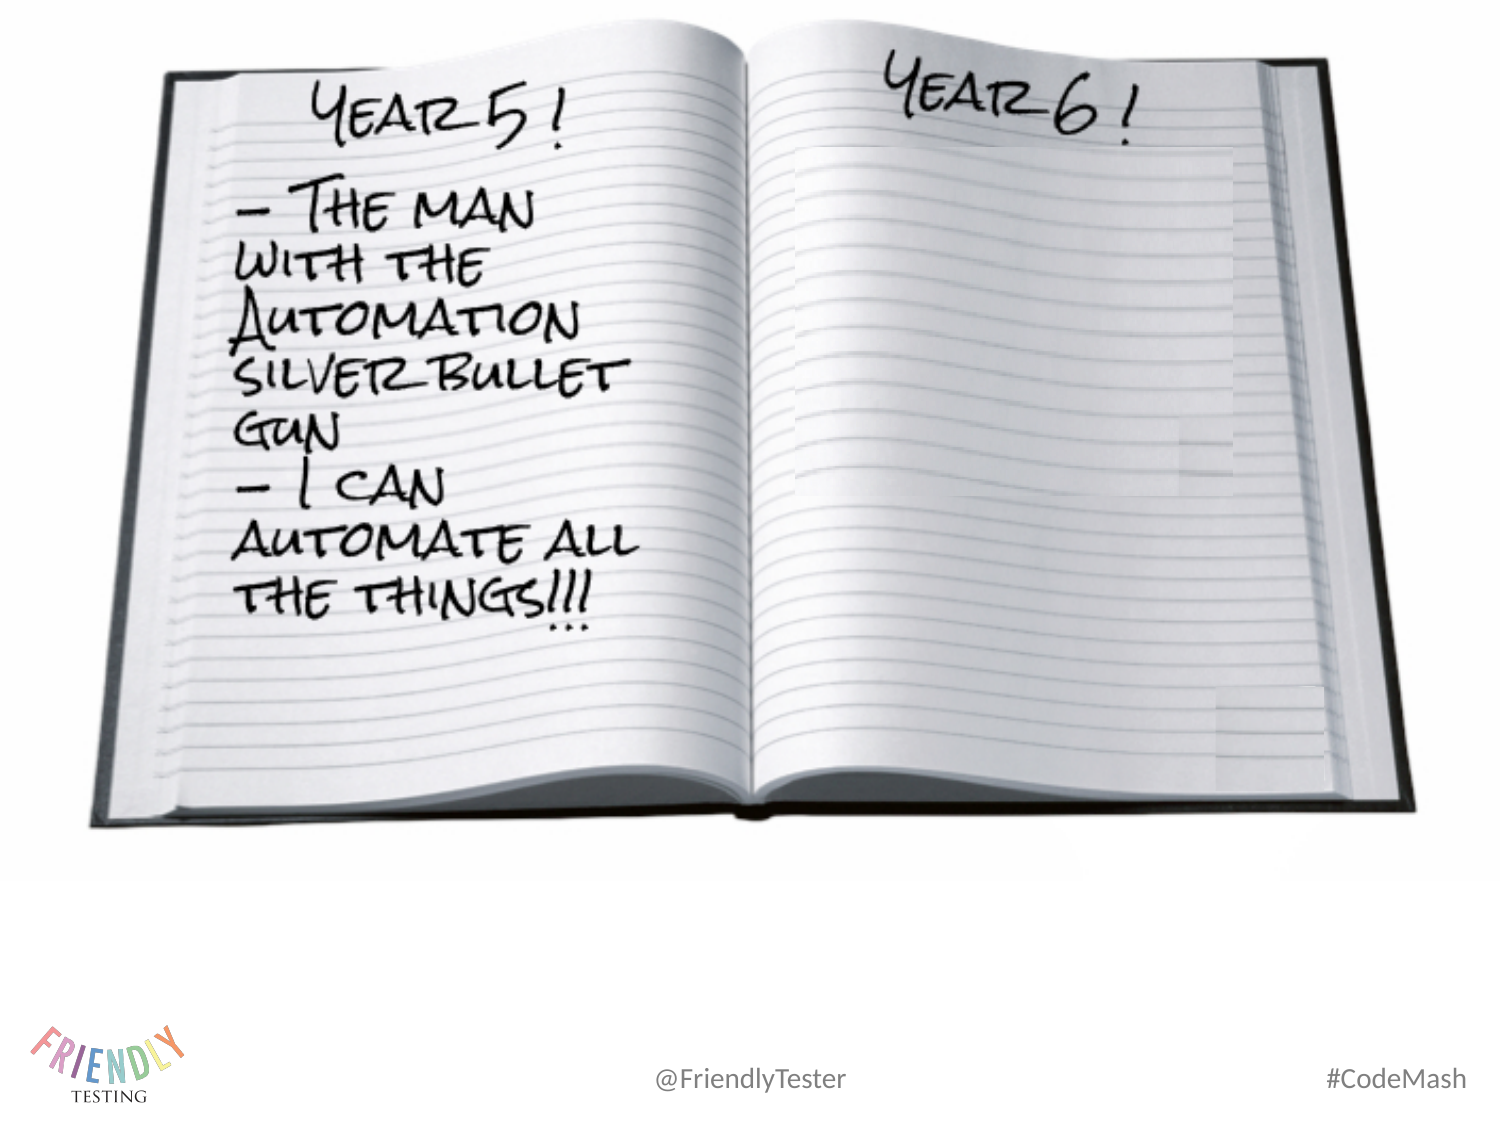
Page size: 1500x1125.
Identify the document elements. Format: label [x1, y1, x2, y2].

picture [30, 1025, 185, 1103]
picture [0, 0, 1500, 881]
